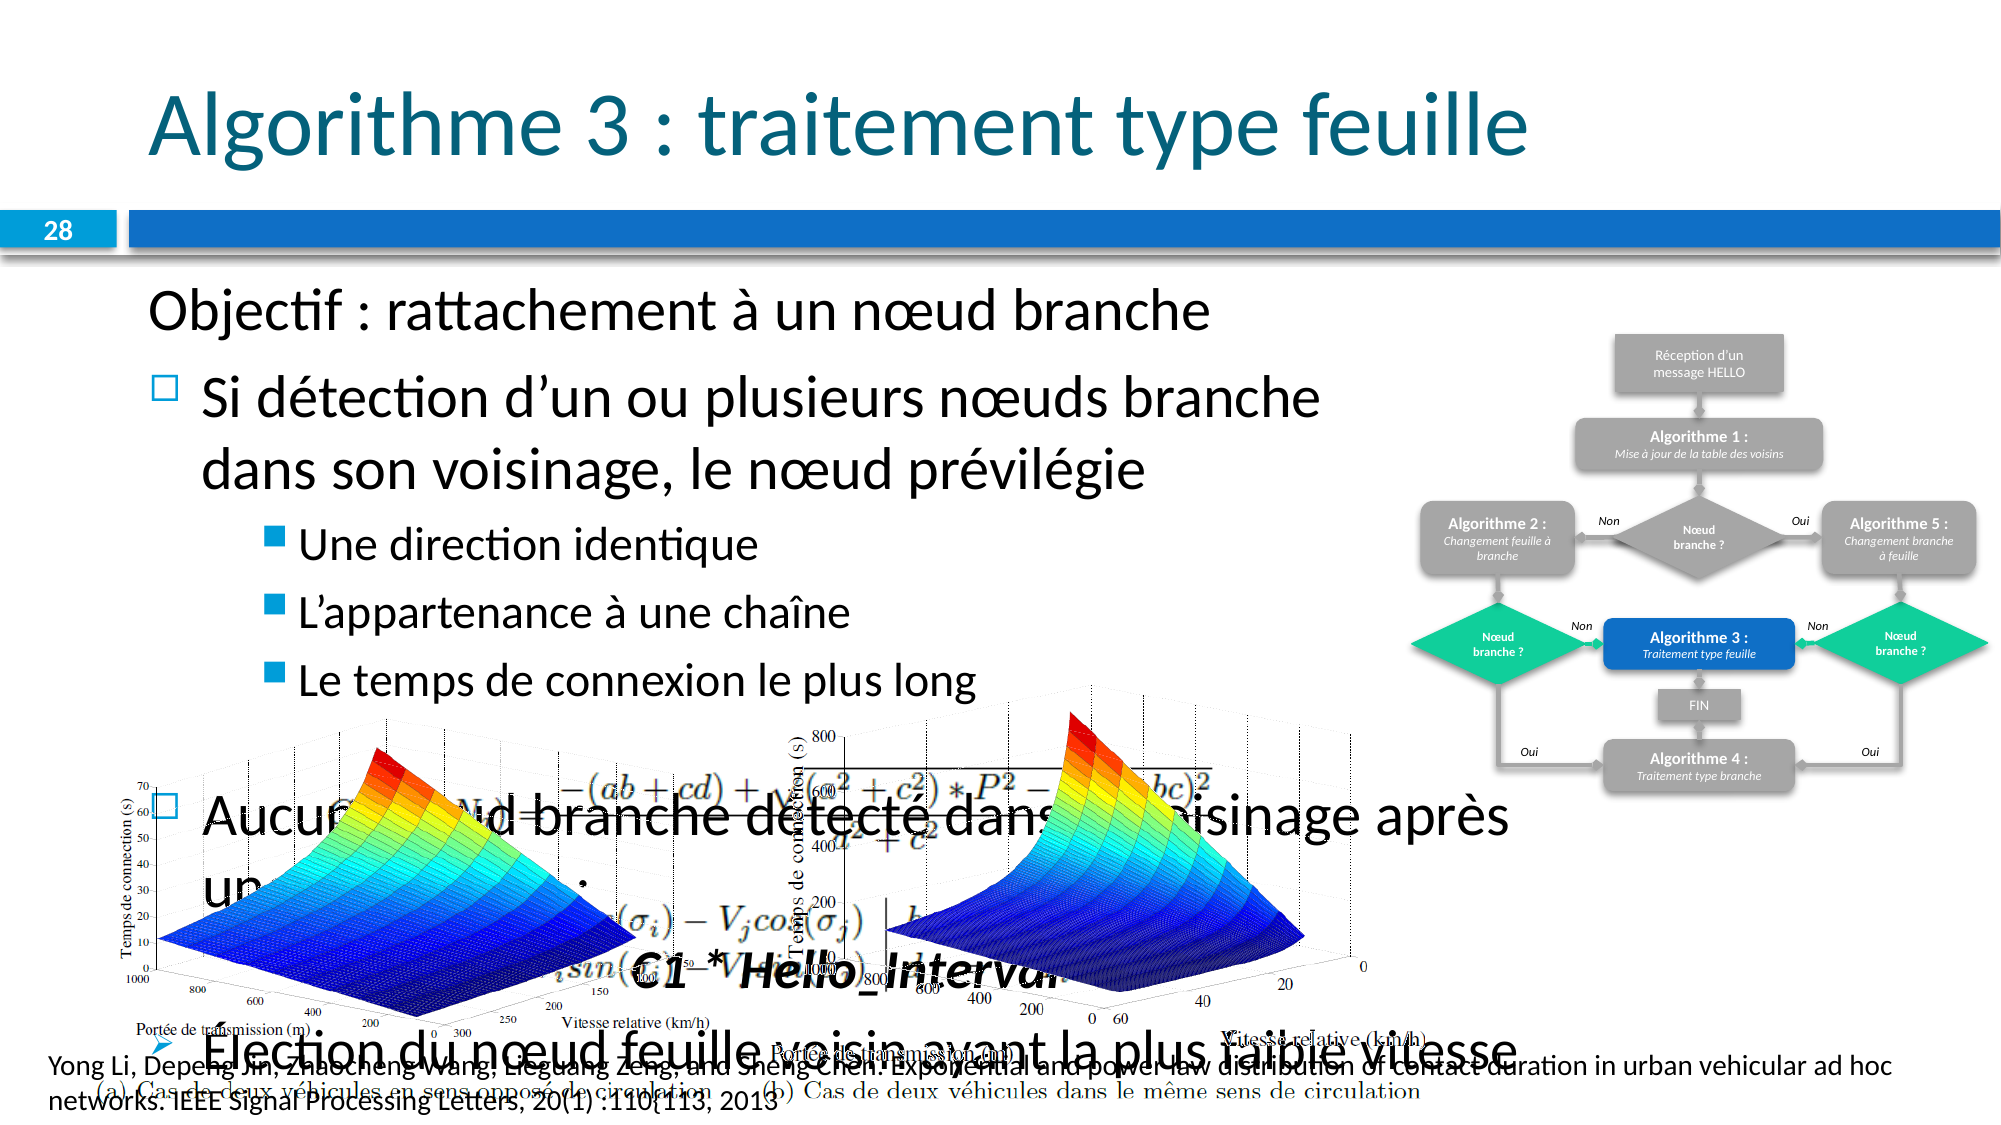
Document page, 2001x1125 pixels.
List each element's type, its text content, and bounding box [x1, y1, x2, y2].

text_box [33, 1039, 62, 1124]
title Algorithme 3 : traitement type feuille [133, 37, 1918, 200]
text_box Yong Li, Depeng Jin, Zhaocheng Wang, Lieguang Zeng, and Sheng Chen. Exponential and power law distribution of contact duration in urban vehicular ad hoc networks. IEEE Signal Processing Letters, 20(1) :110{113, 2013 [1452, 1039, 1948, 1124]
slide_number 28 [0, 208, 117, 249]
picture [68, 670, 1448, 1125]
text_box Aucun nœud branche détecté dans le voisinage après une attente de : C1 * Hello_Interval Élection du nœud feuille voisin ayant la plus faible vitesse [1452, 802, 1559, 1039]
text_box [1411, 334, 1988, 791]
list Objectif : rattachement à un nœud branche Si détection d’un ou plusieurs nœuds branche dans son voisinage, le nœud prévilégie Une direction identique L’appartenance à une chaîne Le temps de connexion le plus long [133, 262, 1384, 670]
